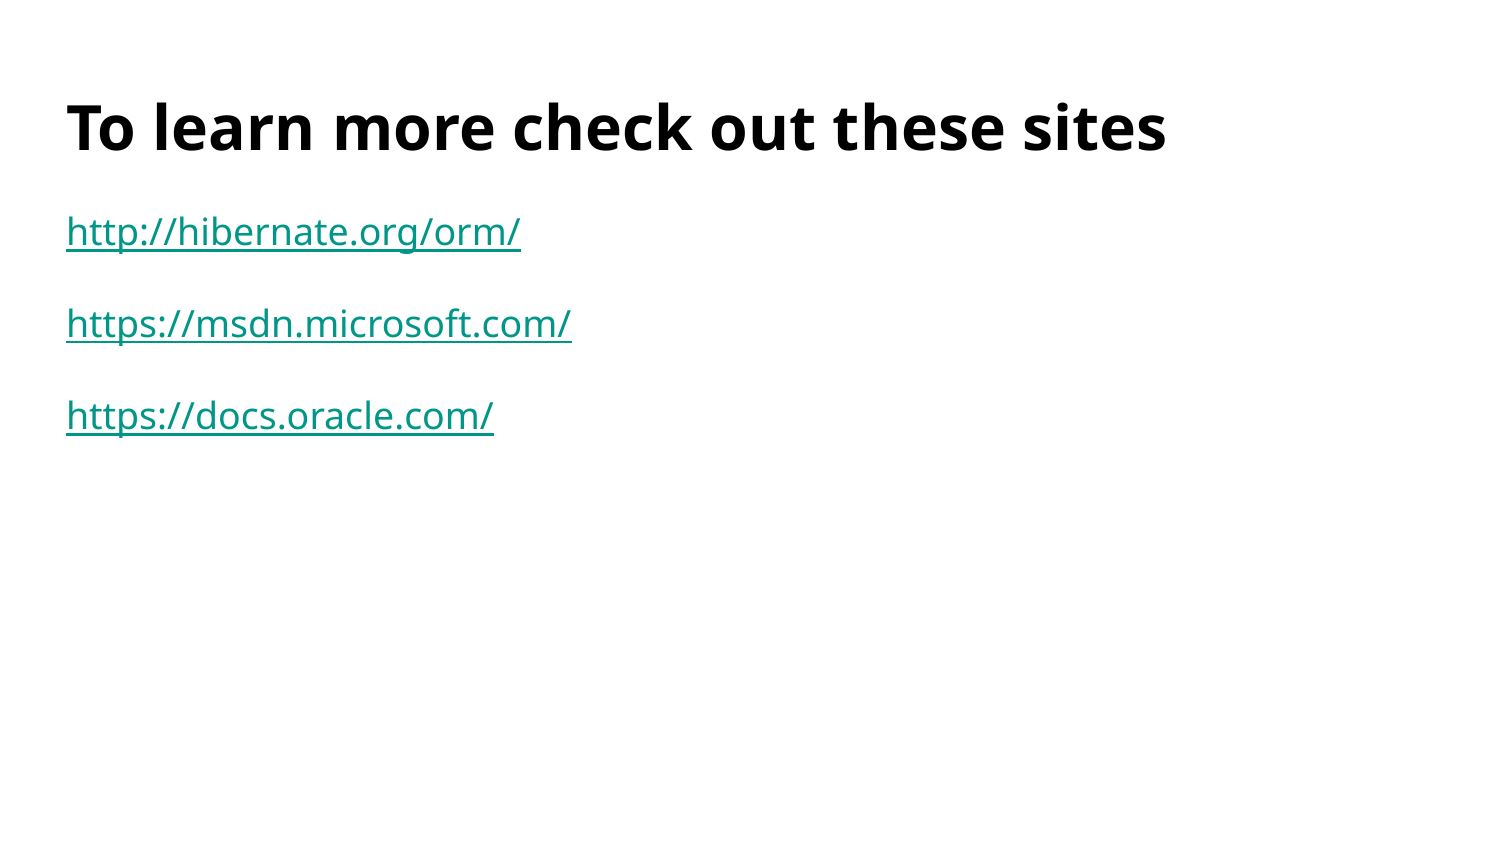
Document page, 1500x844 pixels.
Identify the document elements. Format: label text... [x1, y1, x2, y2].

list http://hibernate.org/orm/ https://msdn.microsoft.com/ https://docs.oracle.com/ [51, 185, 1449, 747]
title To learn more check out these sites [51, 72, 1449, 176]
